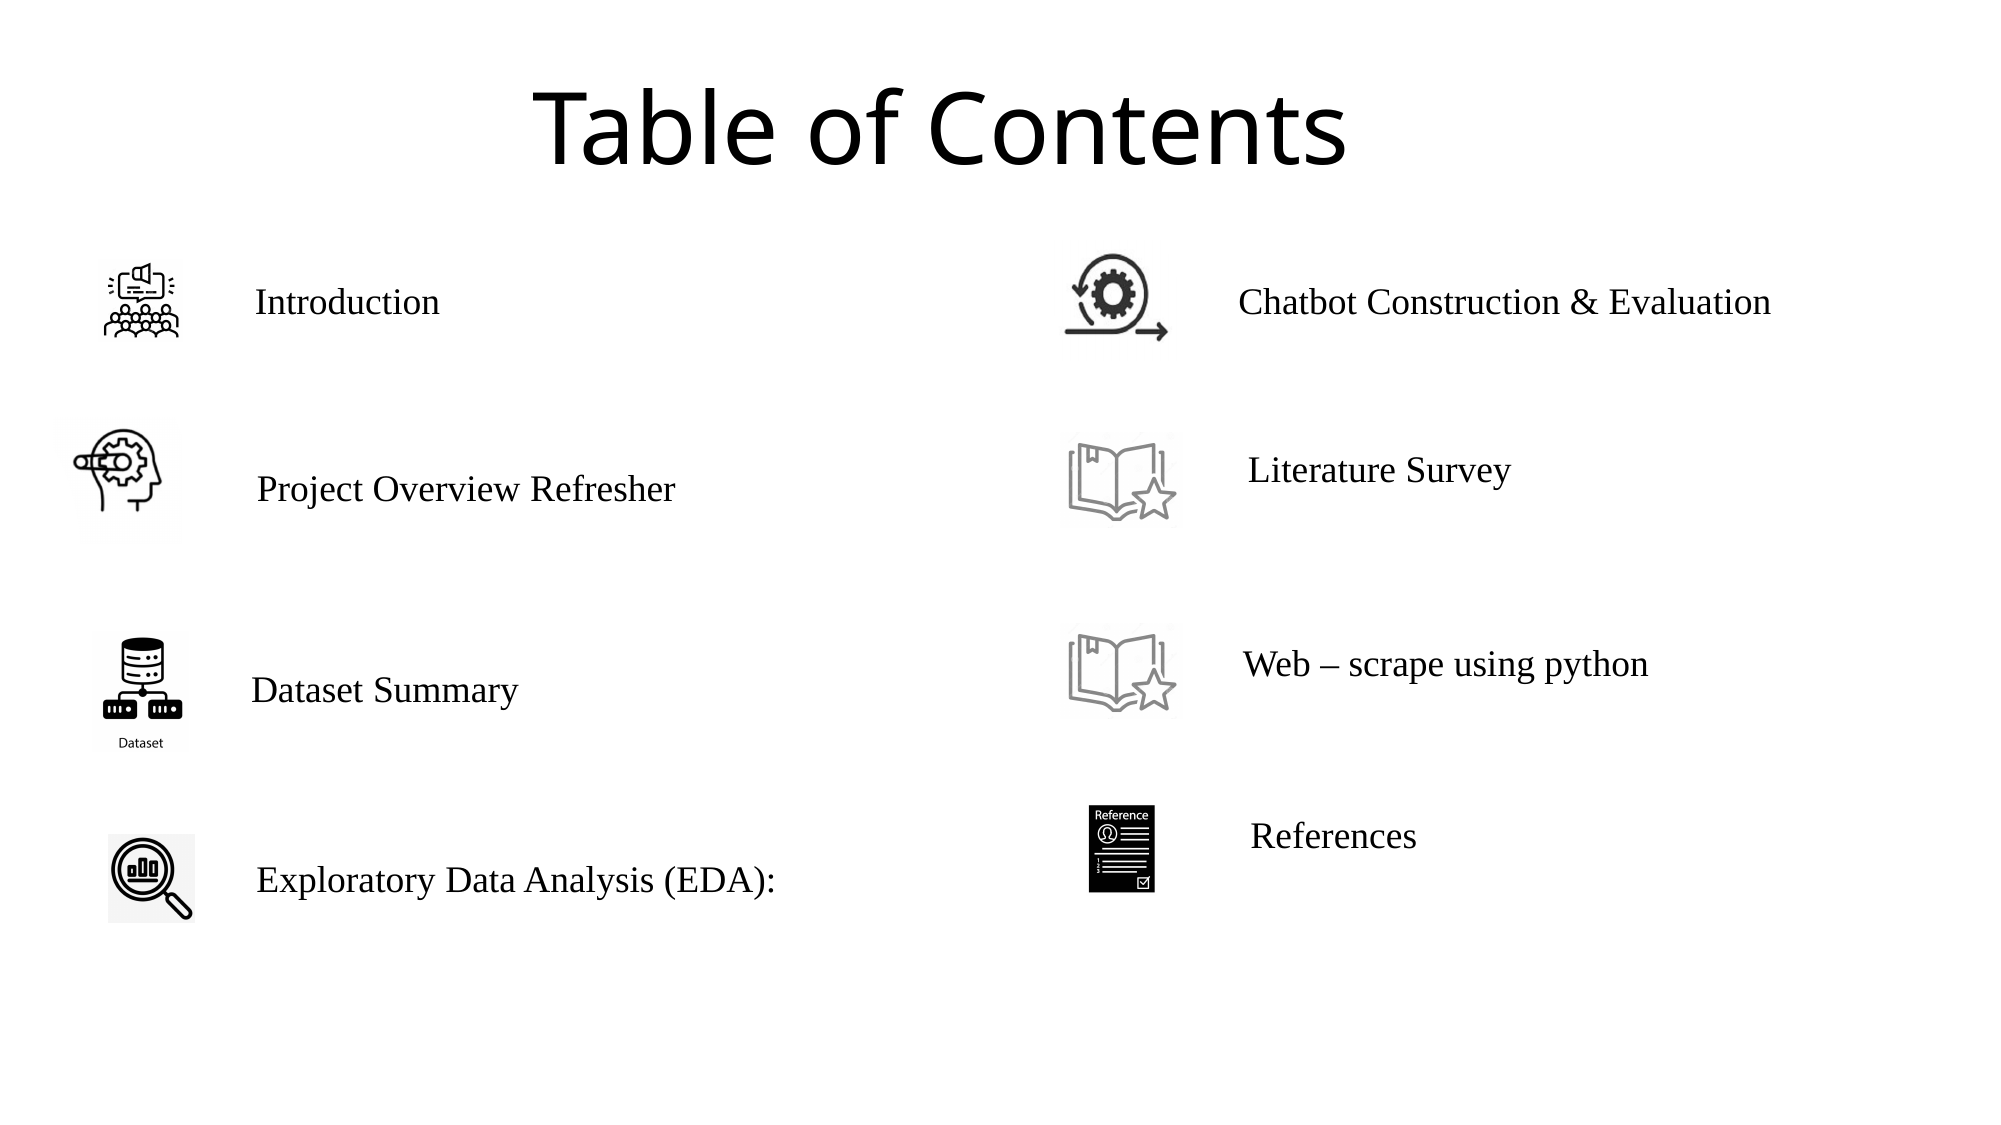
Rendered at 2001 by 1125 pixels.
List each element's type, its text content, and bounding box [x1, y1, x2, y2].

picture [1060, 432, 1183, 528]
picture [108, 834, 195, 923]
picture [1086, 800, 1157, 896]
text_box Dataset Summary [236, 657, 535, 718]
text_box Literature Survey [1233, 437, 1528, 542]
text_box Exploratory Data Analysis (EDA): [241, 847, 792, 908]
text_box Introduction [240, 270, 456, 330]
picture [1046, 240, 1177, 361]
text_box Chatbot Construction & Evaluation [1223, 270, 1788, 330]
picture [53, 417, 182, 544]
picture [1060, 623, 1183, 719]
text_box Table of Contents [517, 56, 1366, 192]
text_box Project Overview Refresher [242, 456, 692, 562]
text_box Web – scrape using python [1228, 631, 1674, 692]
picture [92, 631, 189, 752]
picture [98, 259, 183, 342]
text_box References [1235, 804, 1433, 864]
